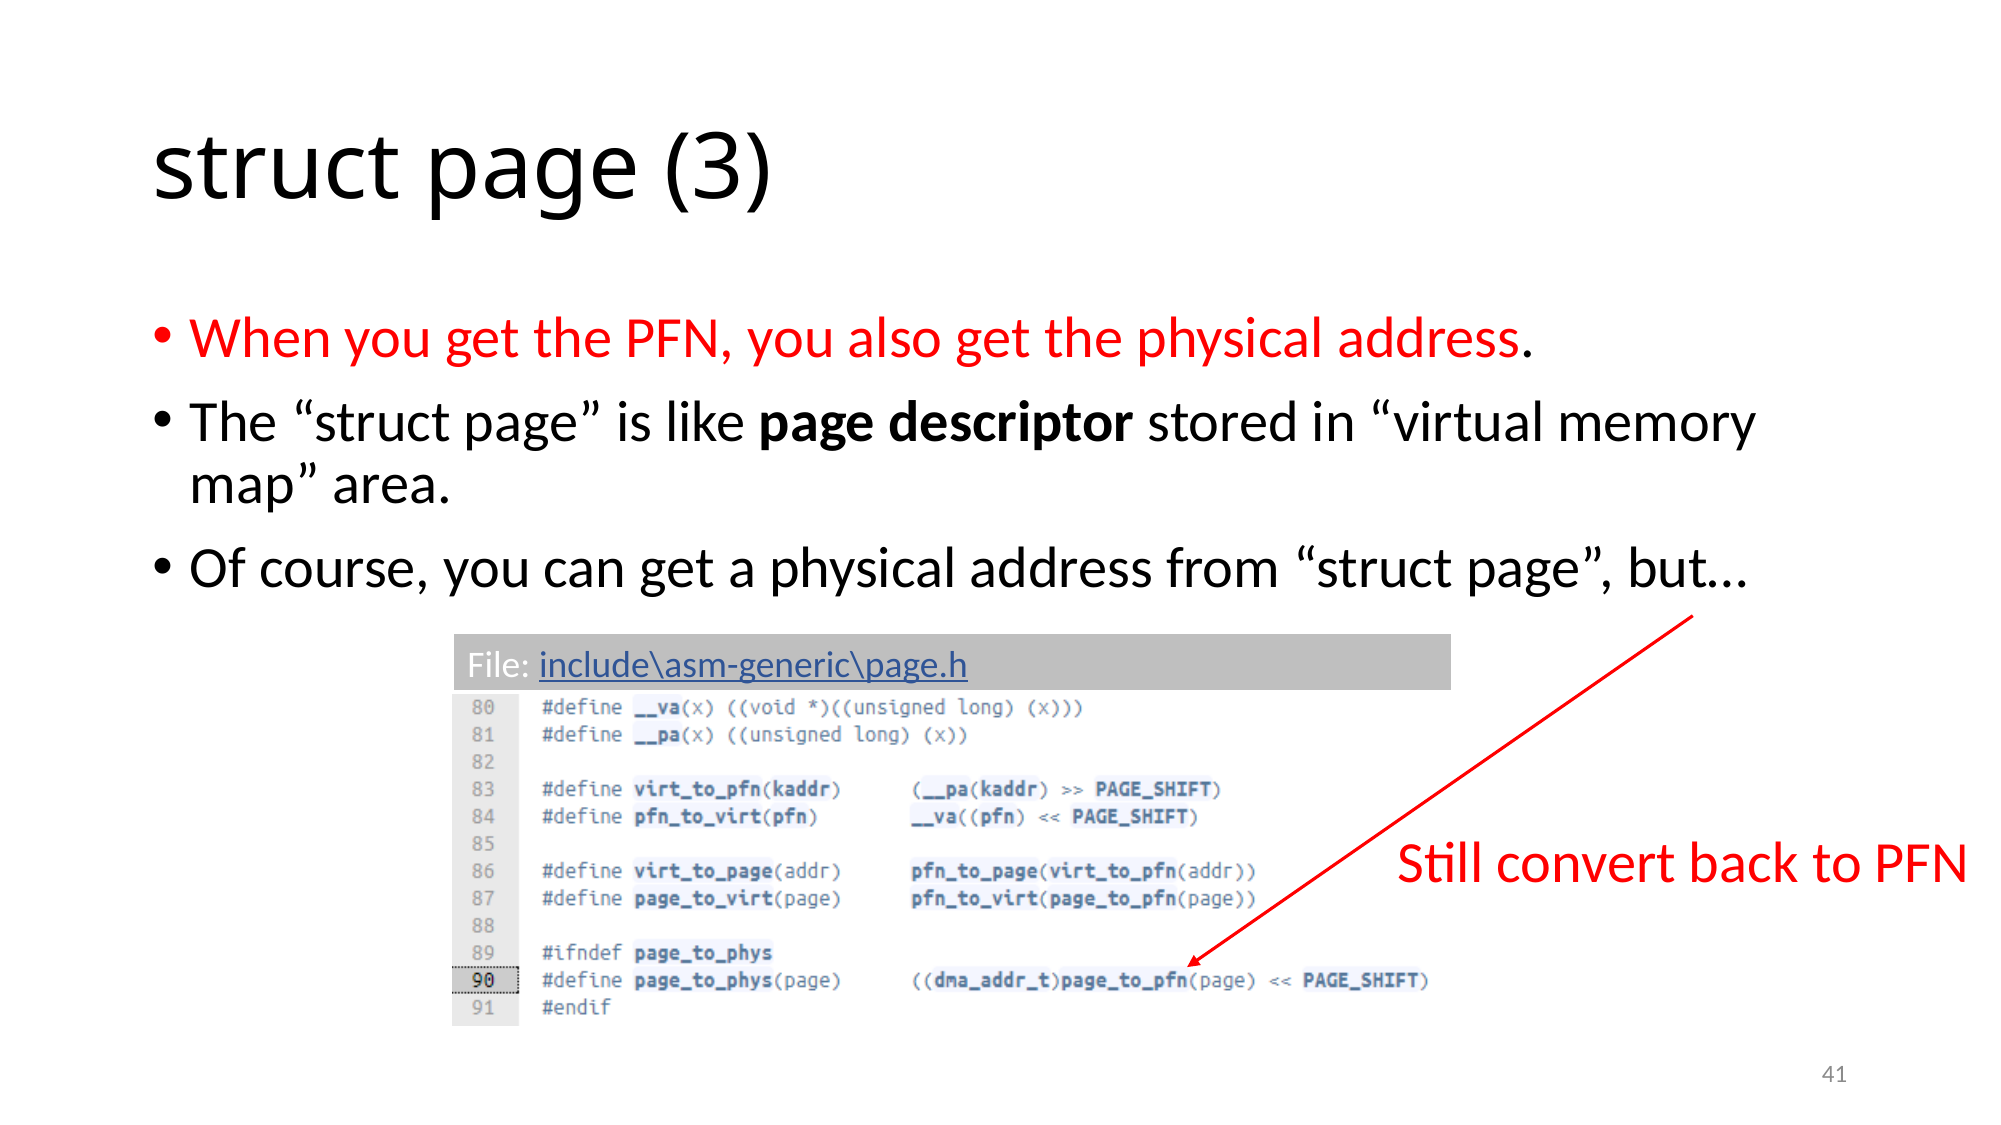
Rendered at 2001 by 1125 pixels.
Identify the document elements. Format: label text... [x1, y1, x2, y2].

text_box Still convert back to PFN [1693, 816, 1985, 902]
picture [452, 692, 1442, 1026]
text_box File: include\asm-generic\page.h [451, 631, 1187, 694]
slide_number 41 [1412, 1042, 1863, 1103]
title struct page (3) [137, 59, 1863, 278]
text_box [1187, 615, 1693, 968]
list When you get the PFN, you also get the physical address. The “struct page” is like page descriptor stored in “virtual memory map” area. Of course, you can get a physical address from “struct page”, but… [137, 299, 1863, 1014]
